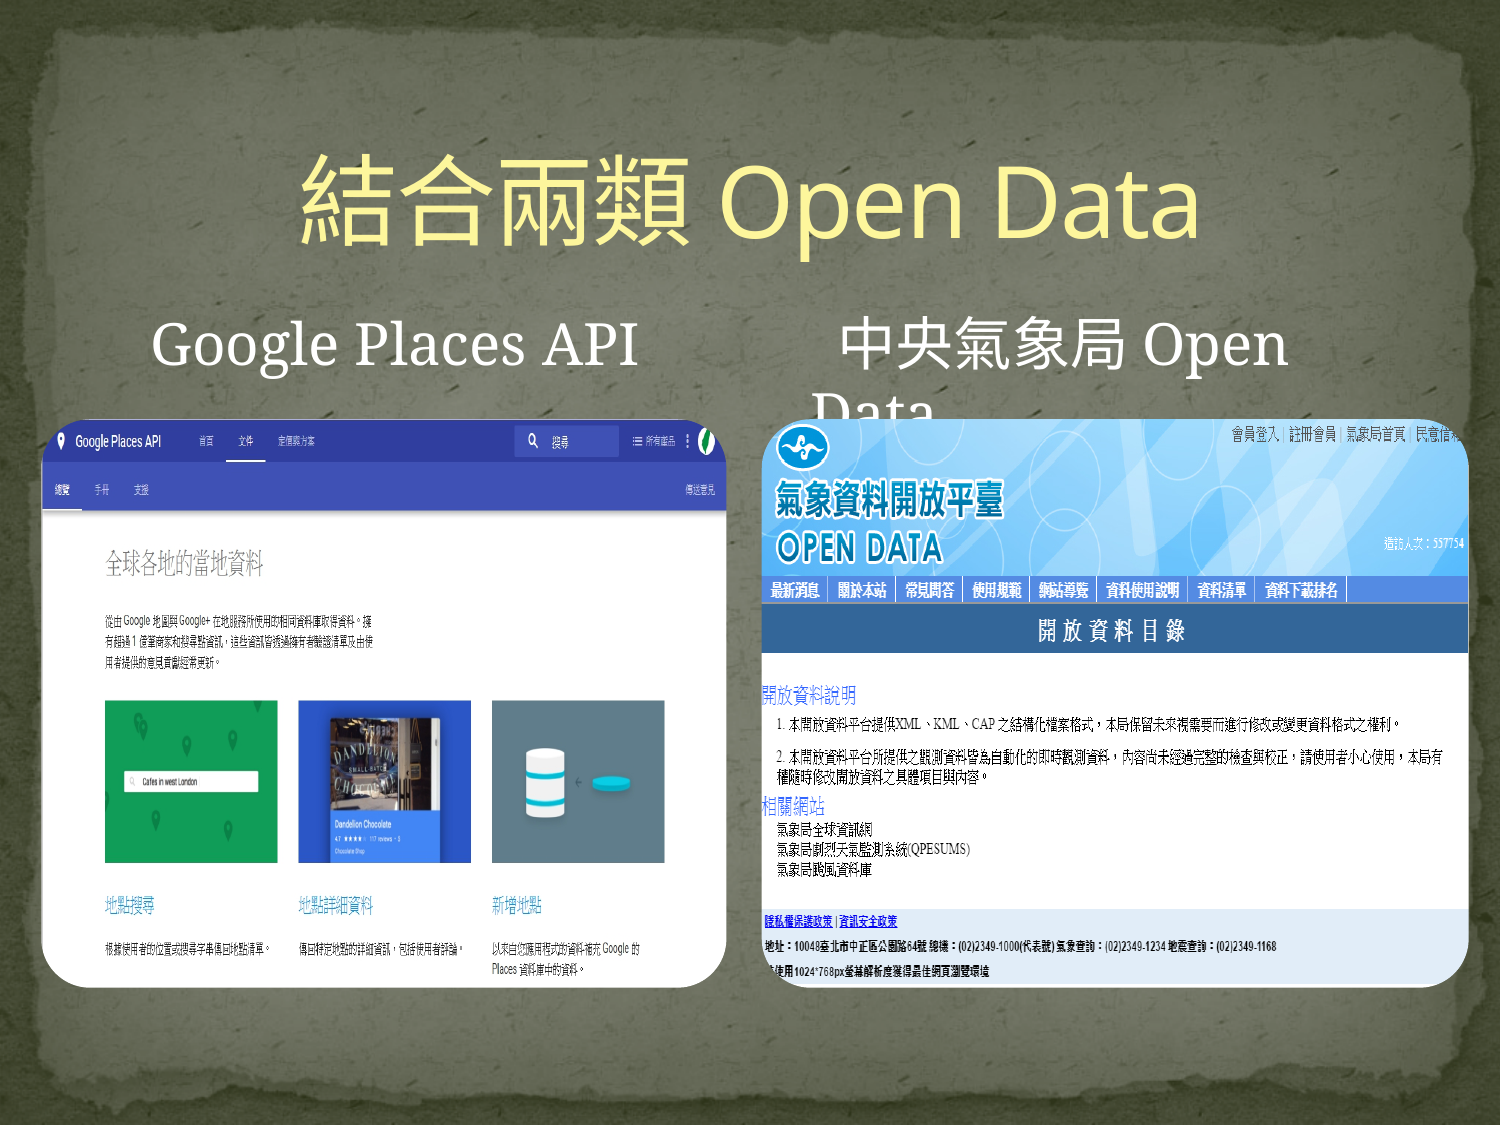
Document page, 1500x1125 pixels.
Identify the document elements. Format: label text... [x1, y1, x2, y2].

picture [761, 419, 1469, 988]
title 結合兩類Open Data [76, 66, 1427, 267]
text_box Google Places API [135, 299, 680, 385]
text_box 中央氣象局Open Data [795, 299, 1422, 408]
picture [41, 419, 727, 988]
